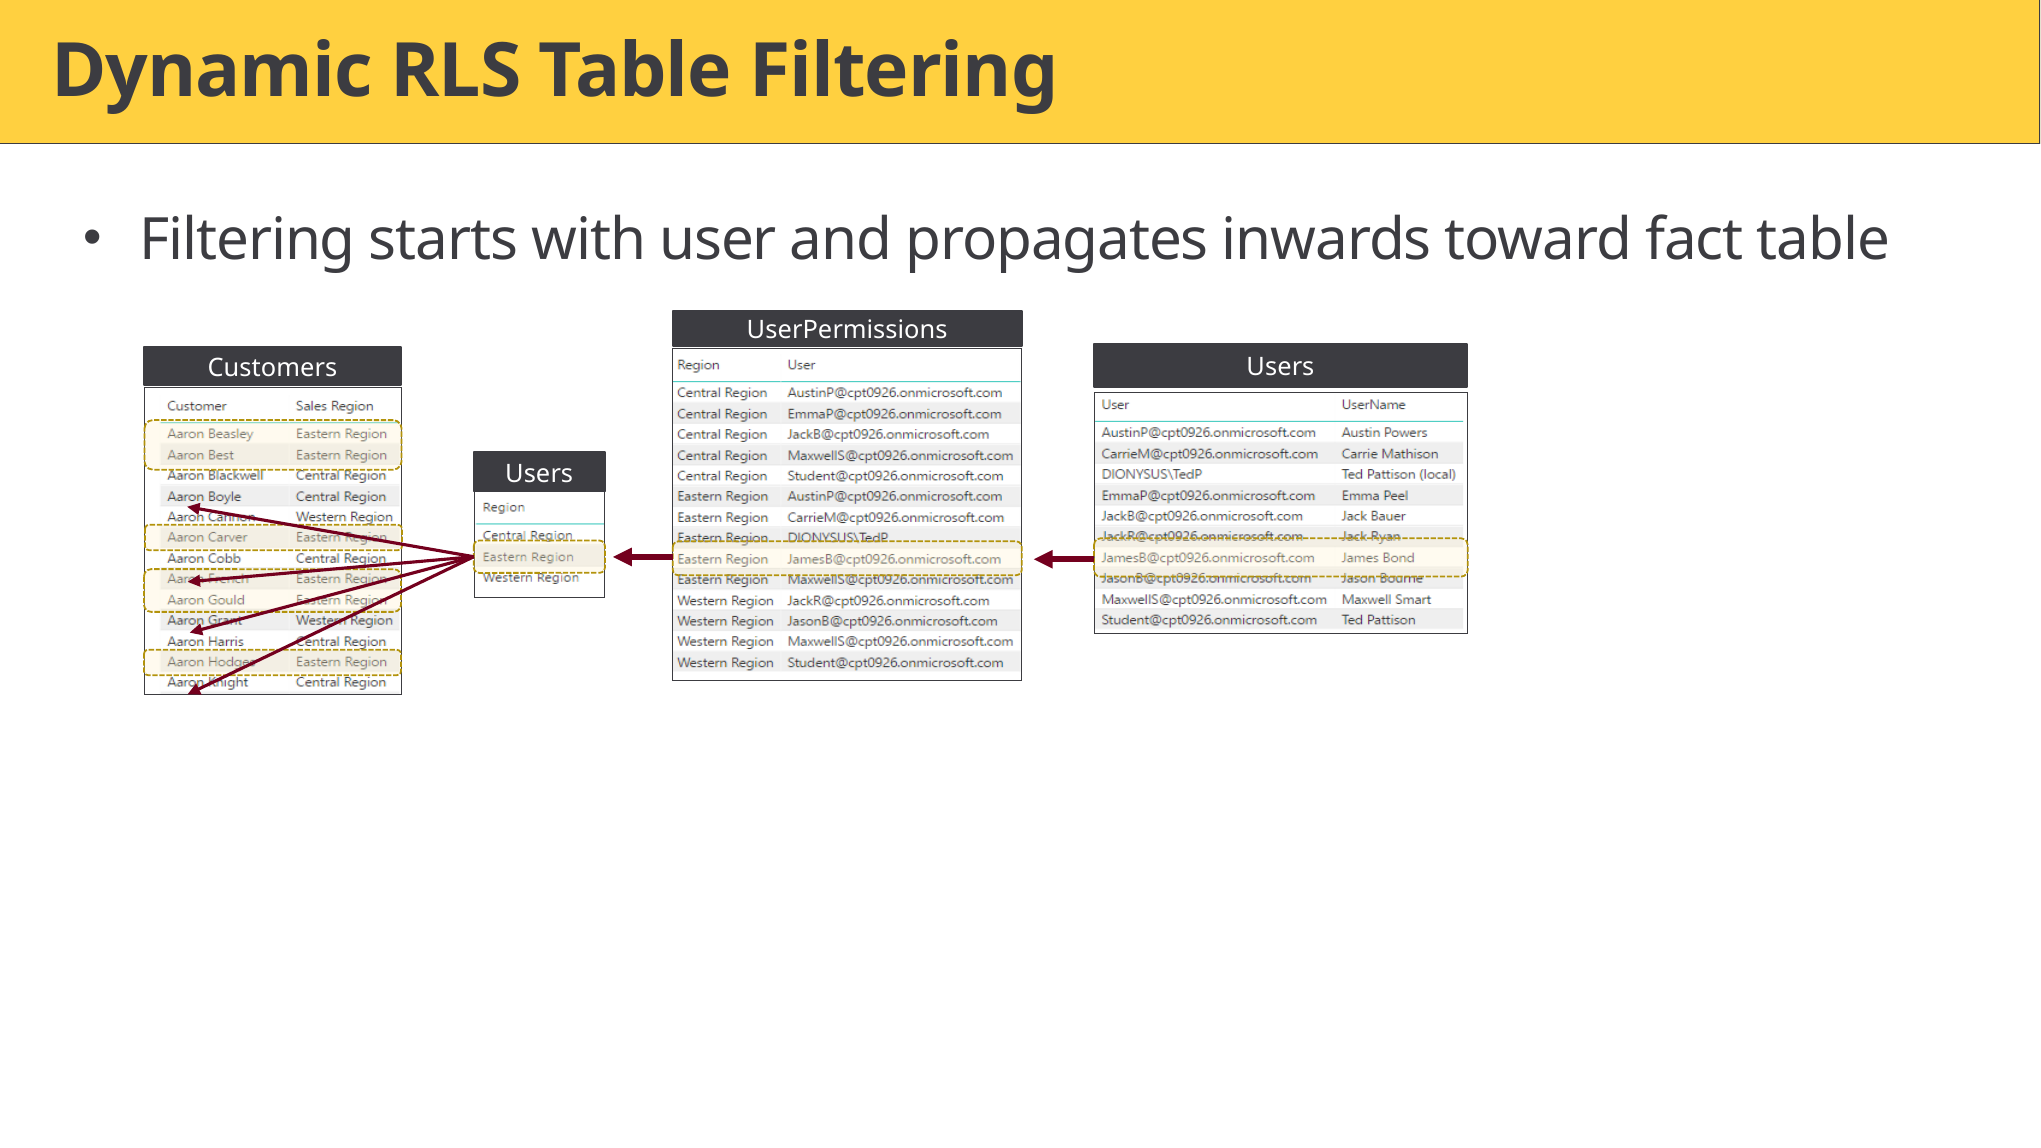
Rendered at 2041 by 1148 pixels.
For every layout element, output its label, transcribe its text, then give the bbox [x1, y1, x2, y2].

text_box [473, 540, 674, 574]
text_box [473, 451, 606, 540]
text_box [473, 574, 606, 598]
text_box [672, 576, 1023, 681]
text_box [143, 419, 403, 695]
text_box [143, 346, 402, 419]
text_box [1093, 343, 1468, 634]
title Dynamic RLS Table Filtering [51, 31, 1988, 113]
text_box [672, 541, 1095, 576]
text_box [672, 310, 1023, 541]
list Filtering starts with user and propagates inwards toward fact table [83, 201, 1988, 273]
